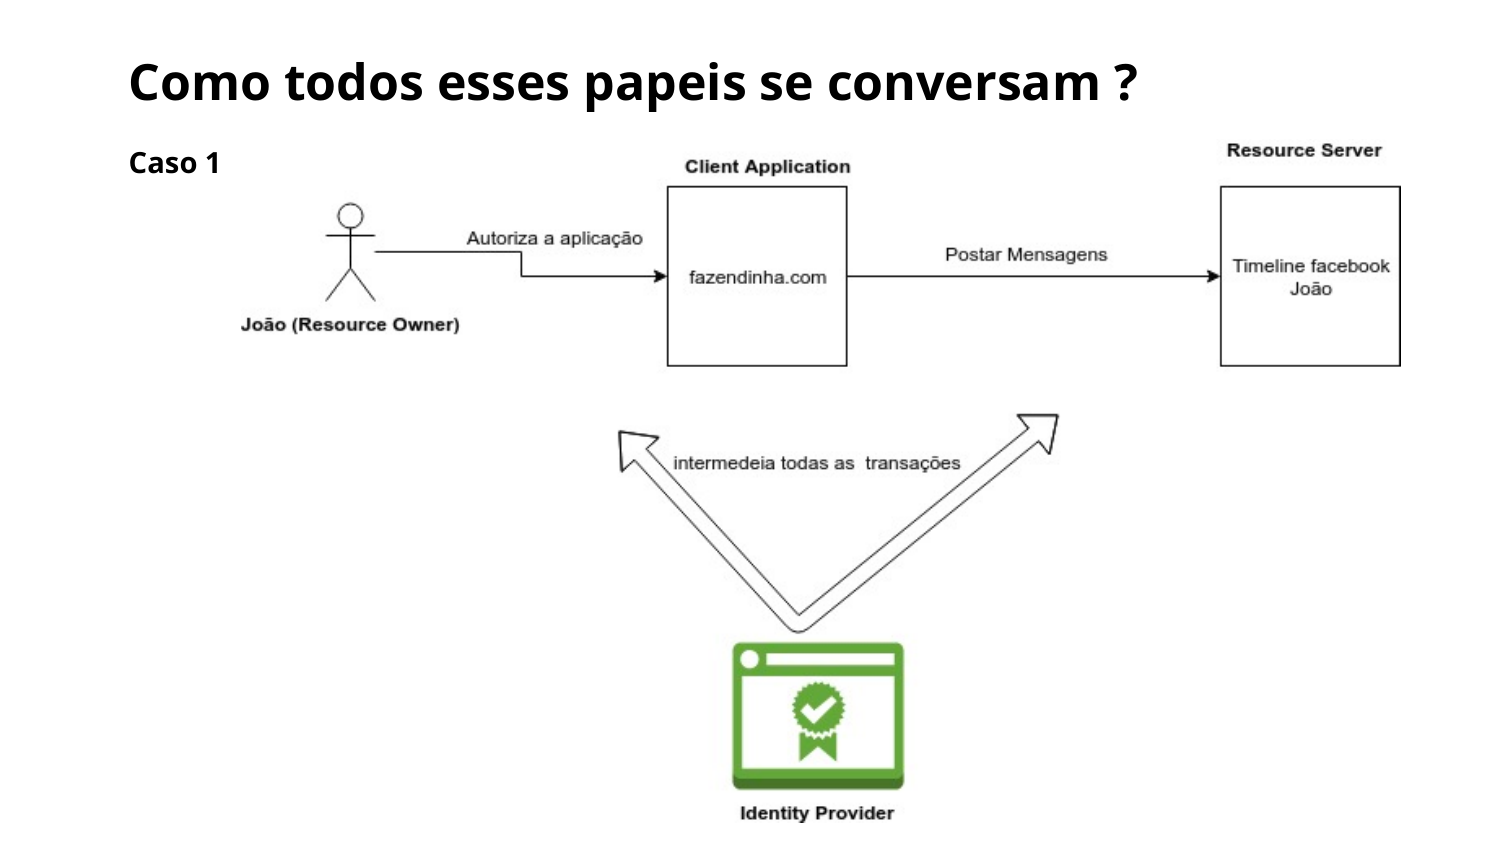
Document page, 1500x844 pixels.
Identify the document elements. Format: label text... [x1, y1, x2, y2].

title Como todos esses papeis se conversam ? Caso 1 [113, 35, 1387, 162]
picture [241, 139, 1401, 823]
